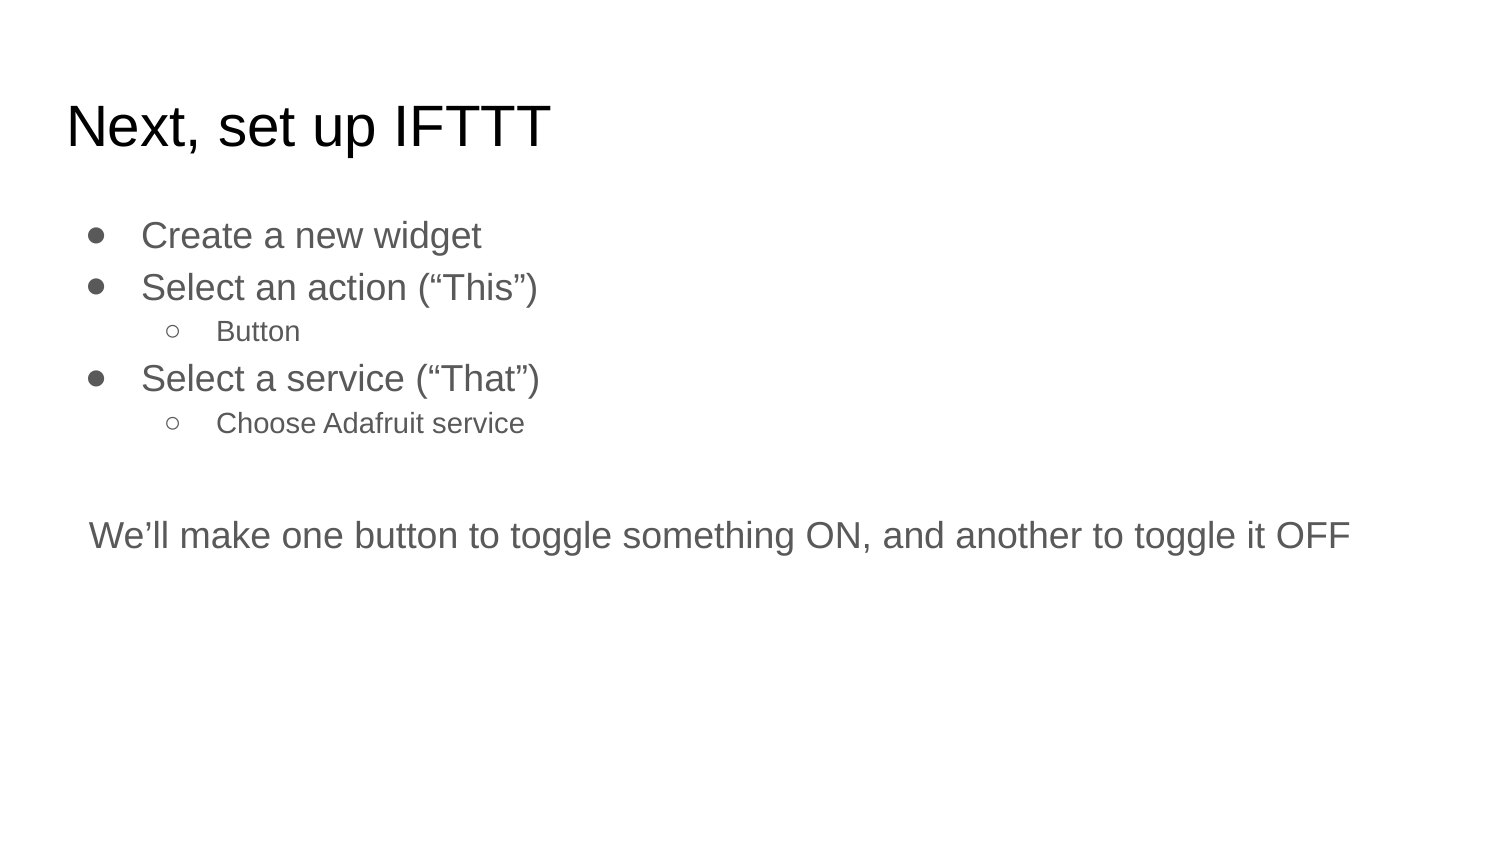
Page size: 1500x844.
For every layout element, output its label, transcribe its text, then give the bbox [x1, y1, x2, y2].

list Create a new widget Select an action (“This”) Button Select a service (“That”) Choose Adafruit service We’ll make one button to toggle something ON, and another to toggle it OFF [51, 189, 1449, 750]
title Next, set up IFTTT [51, 72, 1449, 167]
